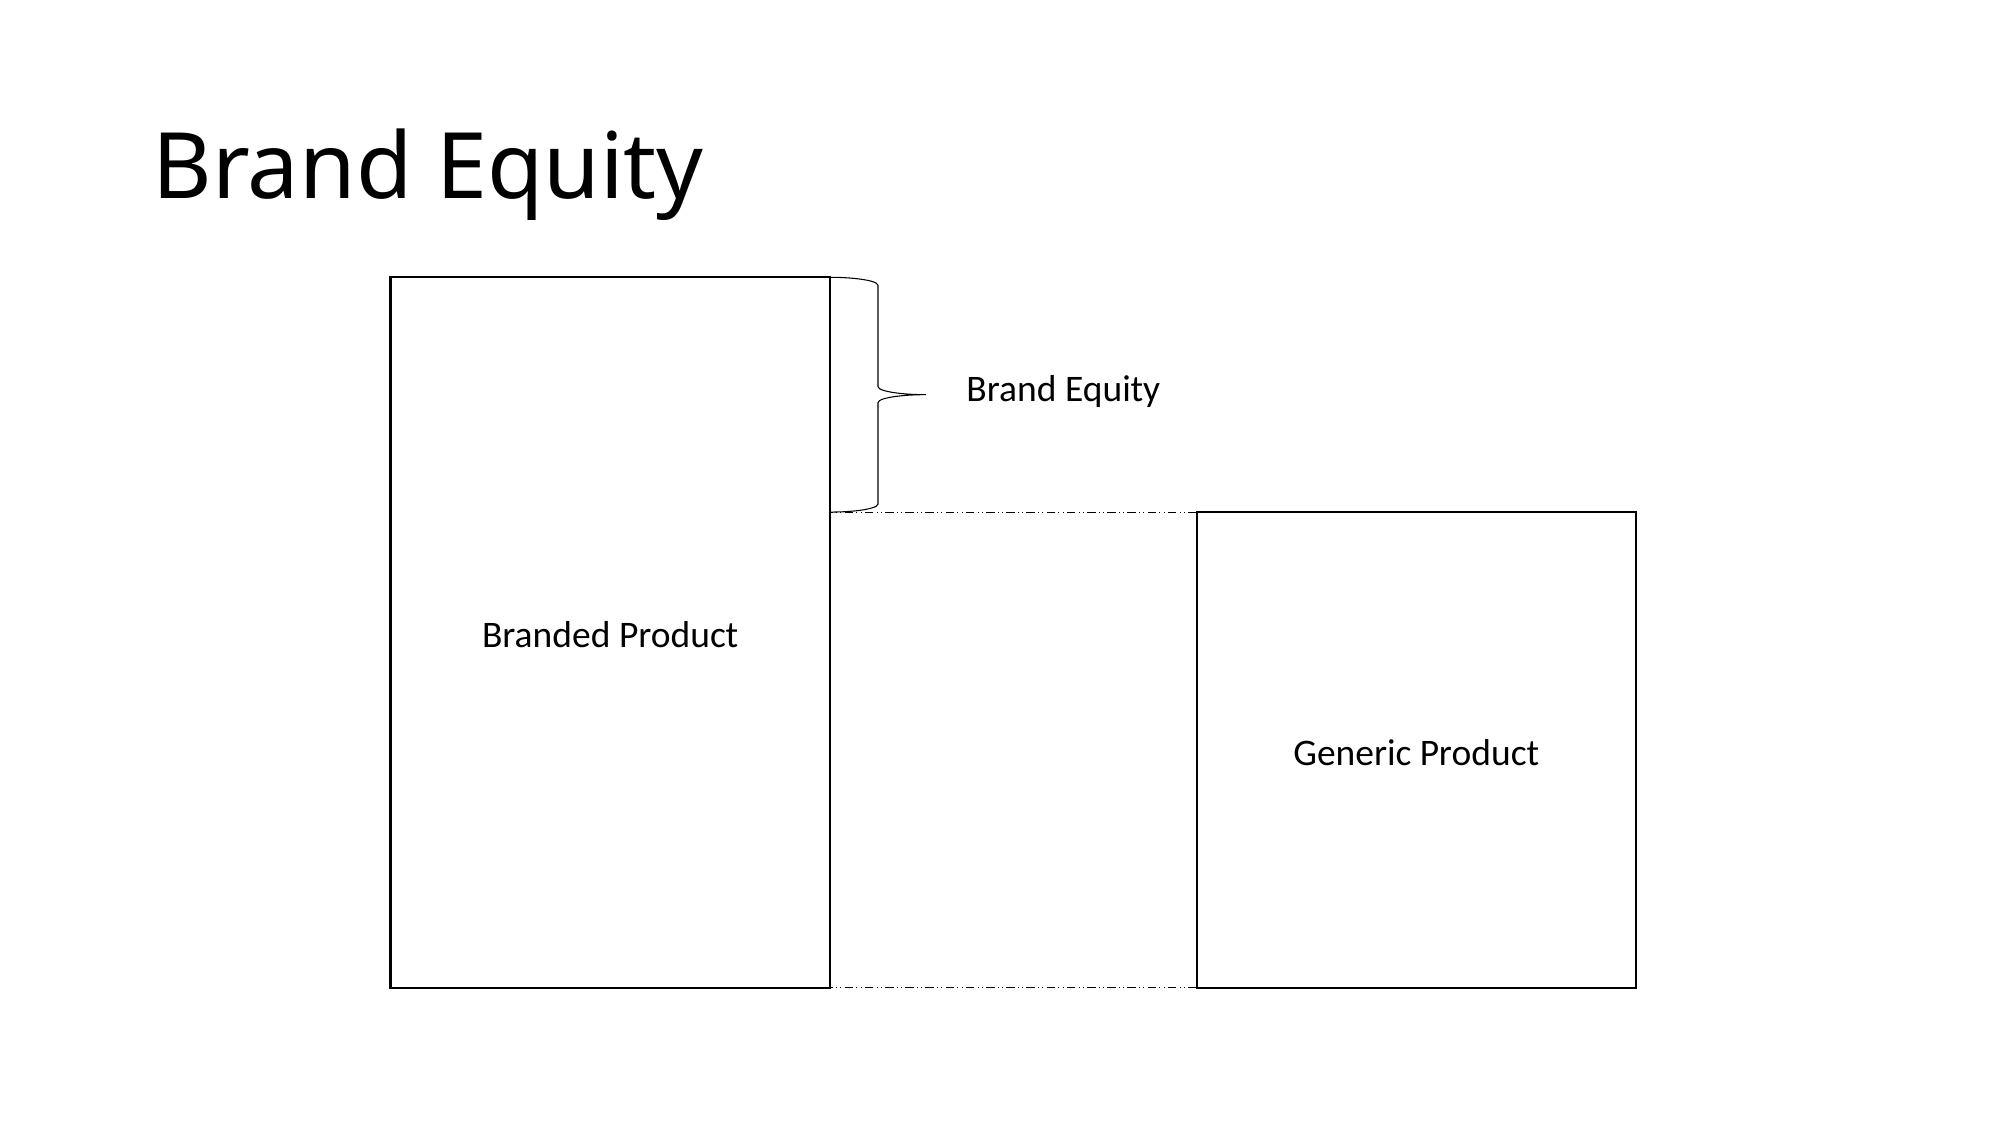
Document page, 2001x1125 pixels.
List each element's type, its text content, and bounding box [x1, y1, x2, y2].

text_box Generic Product [1196, 511, 1637, 989]
title Brand Equity [137, 59, 1863, 278]
text_box Brand Equity [951, 356, 1318, 417]
text_box [830, 276, 926, 511]
text_box Branded Product [389, 276, 831, 989]
